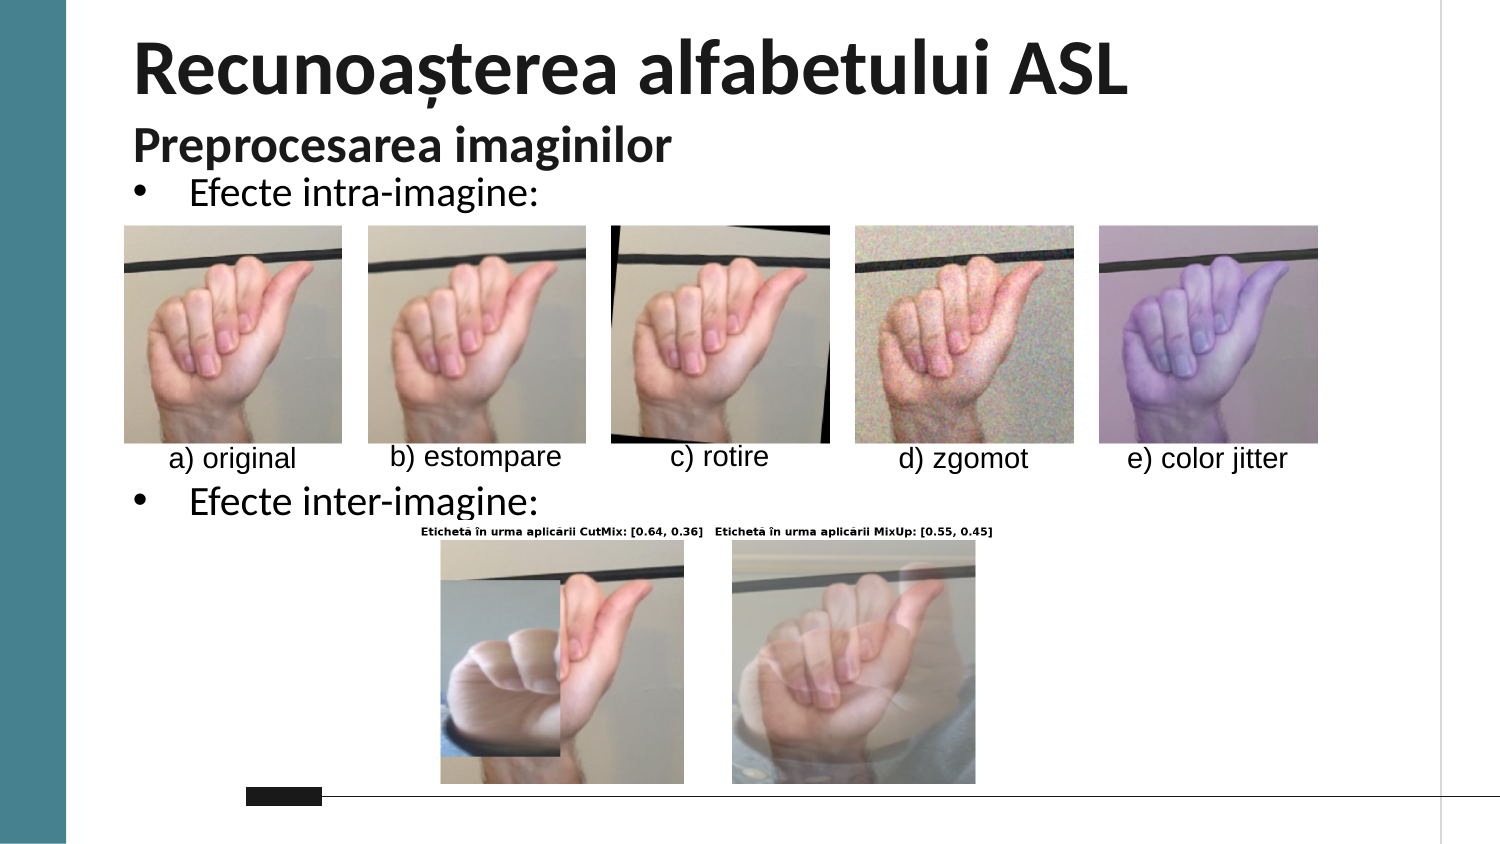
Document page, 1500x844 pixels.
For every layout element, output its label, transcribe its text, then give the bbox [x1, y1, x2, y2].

title Recunoașterea alfabetului ASL Preprocesarea imaginilor [118, 0, 1161, 199]
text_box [1093, 219, 1323, 484]
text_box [117, 219, 347, 484]
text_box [361, 219, 591, 481]
picture [413, 520, 999, 791]
text_box Efecte inter-imagine: [118, 466, 1043, 532]
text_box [605, 219, 835, 481]
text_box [849, 219, 1079, 484]
text_box Efecte intra-imagine: [118, 157, 1043, 223]
